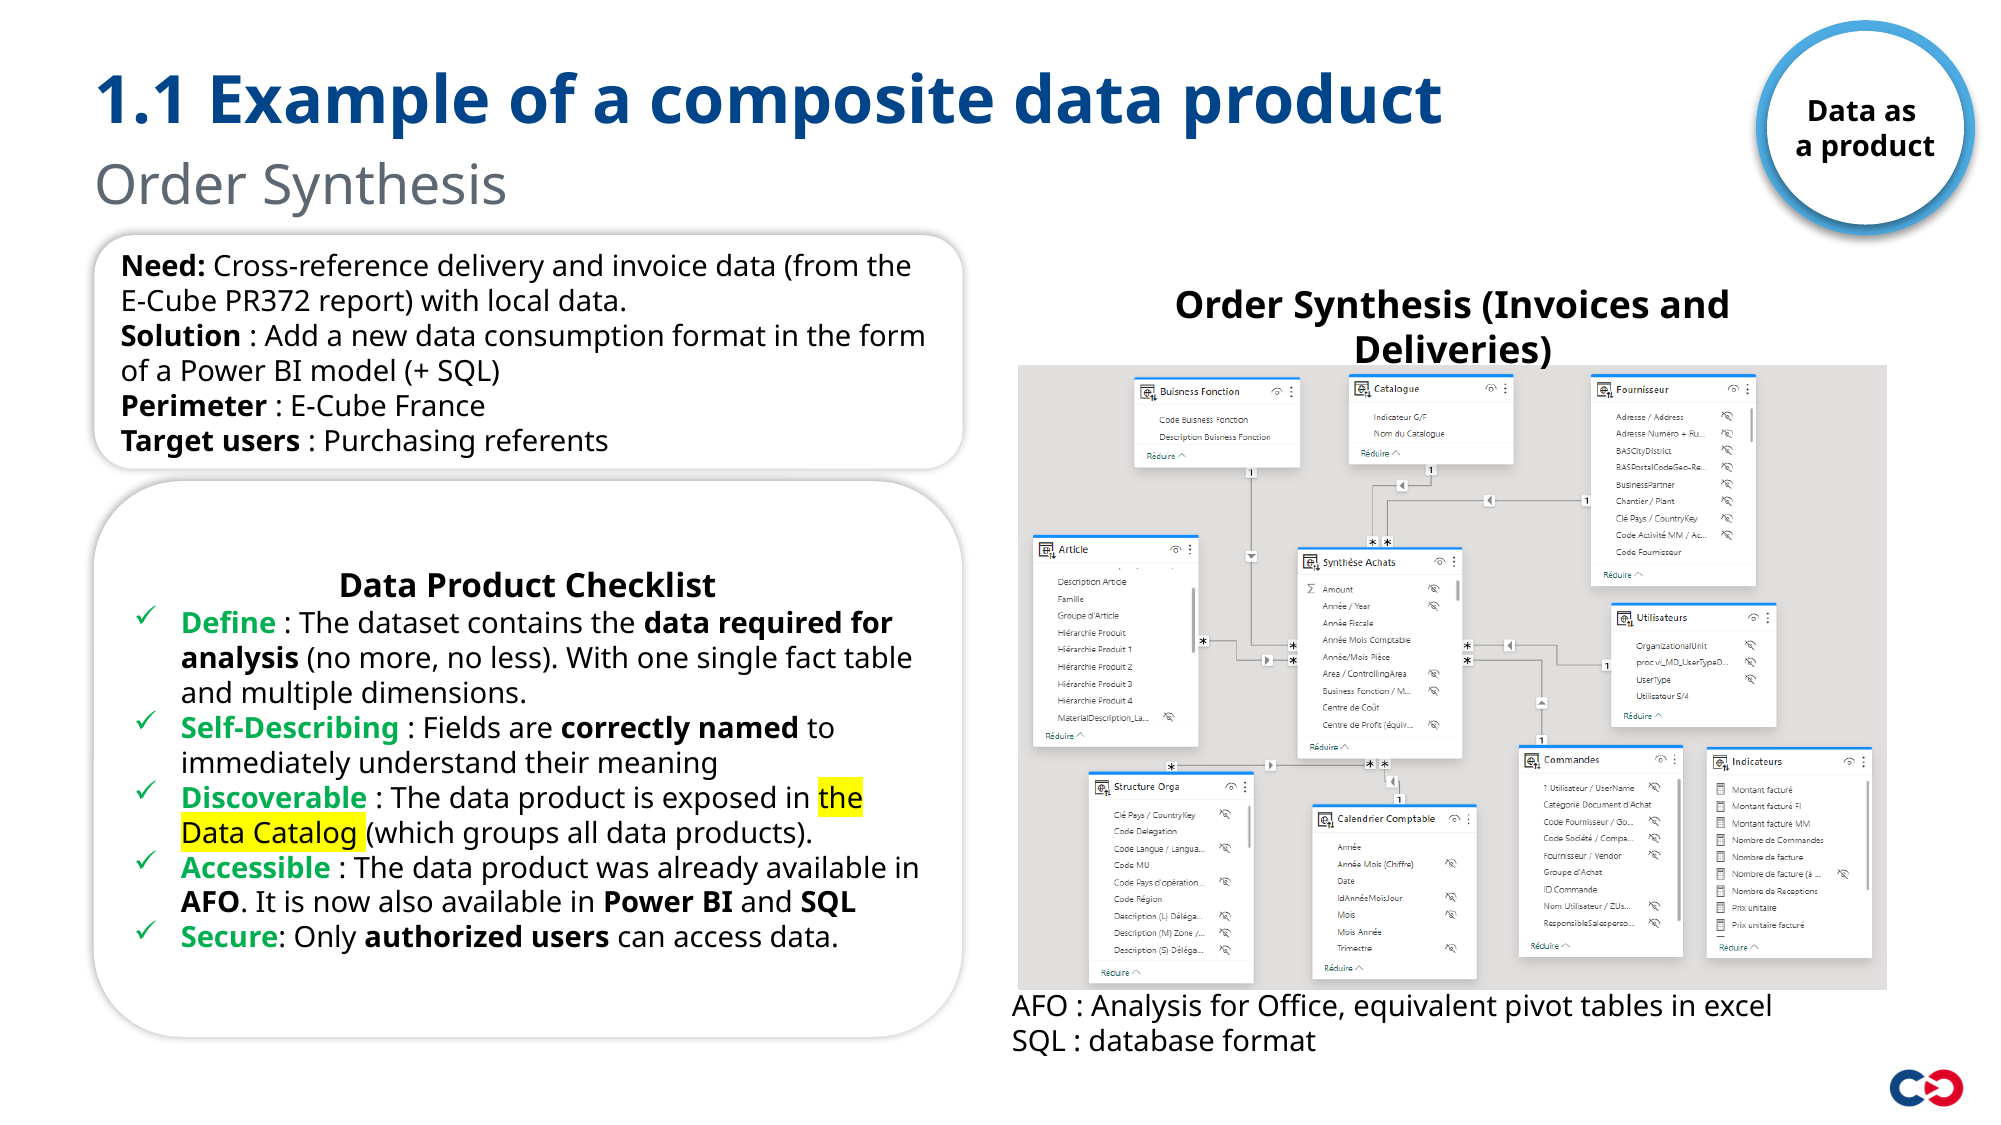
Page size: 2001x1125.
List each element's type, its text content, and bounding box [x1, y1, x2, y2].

text_box Data Product Checklist Define : The dataset contains the data required for analysis (no more, no less). With one single fact table and multiple dimensions. Self-Describing : Fields are correctly named to immediately understand their meaning Discoverable : The data product is exposed in the Data Catalog (which groups all data products). Accessible : The data product was already available in AFO. It is now also available in Power BI and SQL Secure: Only authorized users can access data. [93, 480, 963, 1038]
text_box AFO : Analysis for Office, equivalent pivot tables in excel SQL : database format [997, 979, 1887, 1065]
text_box Big Bets [1755, 19, 1977, 226]
picture [1883, 1064, 1969, 1110]
text_box Data as a product [1765, 29, 1966, 226]
text_box Order Synthesis (Invoices and Deliveries) [1135, 273, 1771, 365]
title 1.1 Example of a composite data product [94, 15, 1906, 149]
text_box Need: Cross-reference delivery and invoice data (from the E-Cube PR372 report) with local data. Solution : Add a new data consumption format in the form of a Power BI model (+ SQL) Perimeter : E-Cube France Target users : Purchasing referents [93, 234, 964, 470]
list Order Synthesis [94, 149, 1906, 260]
picture [1018, 365, 1887, 990]
